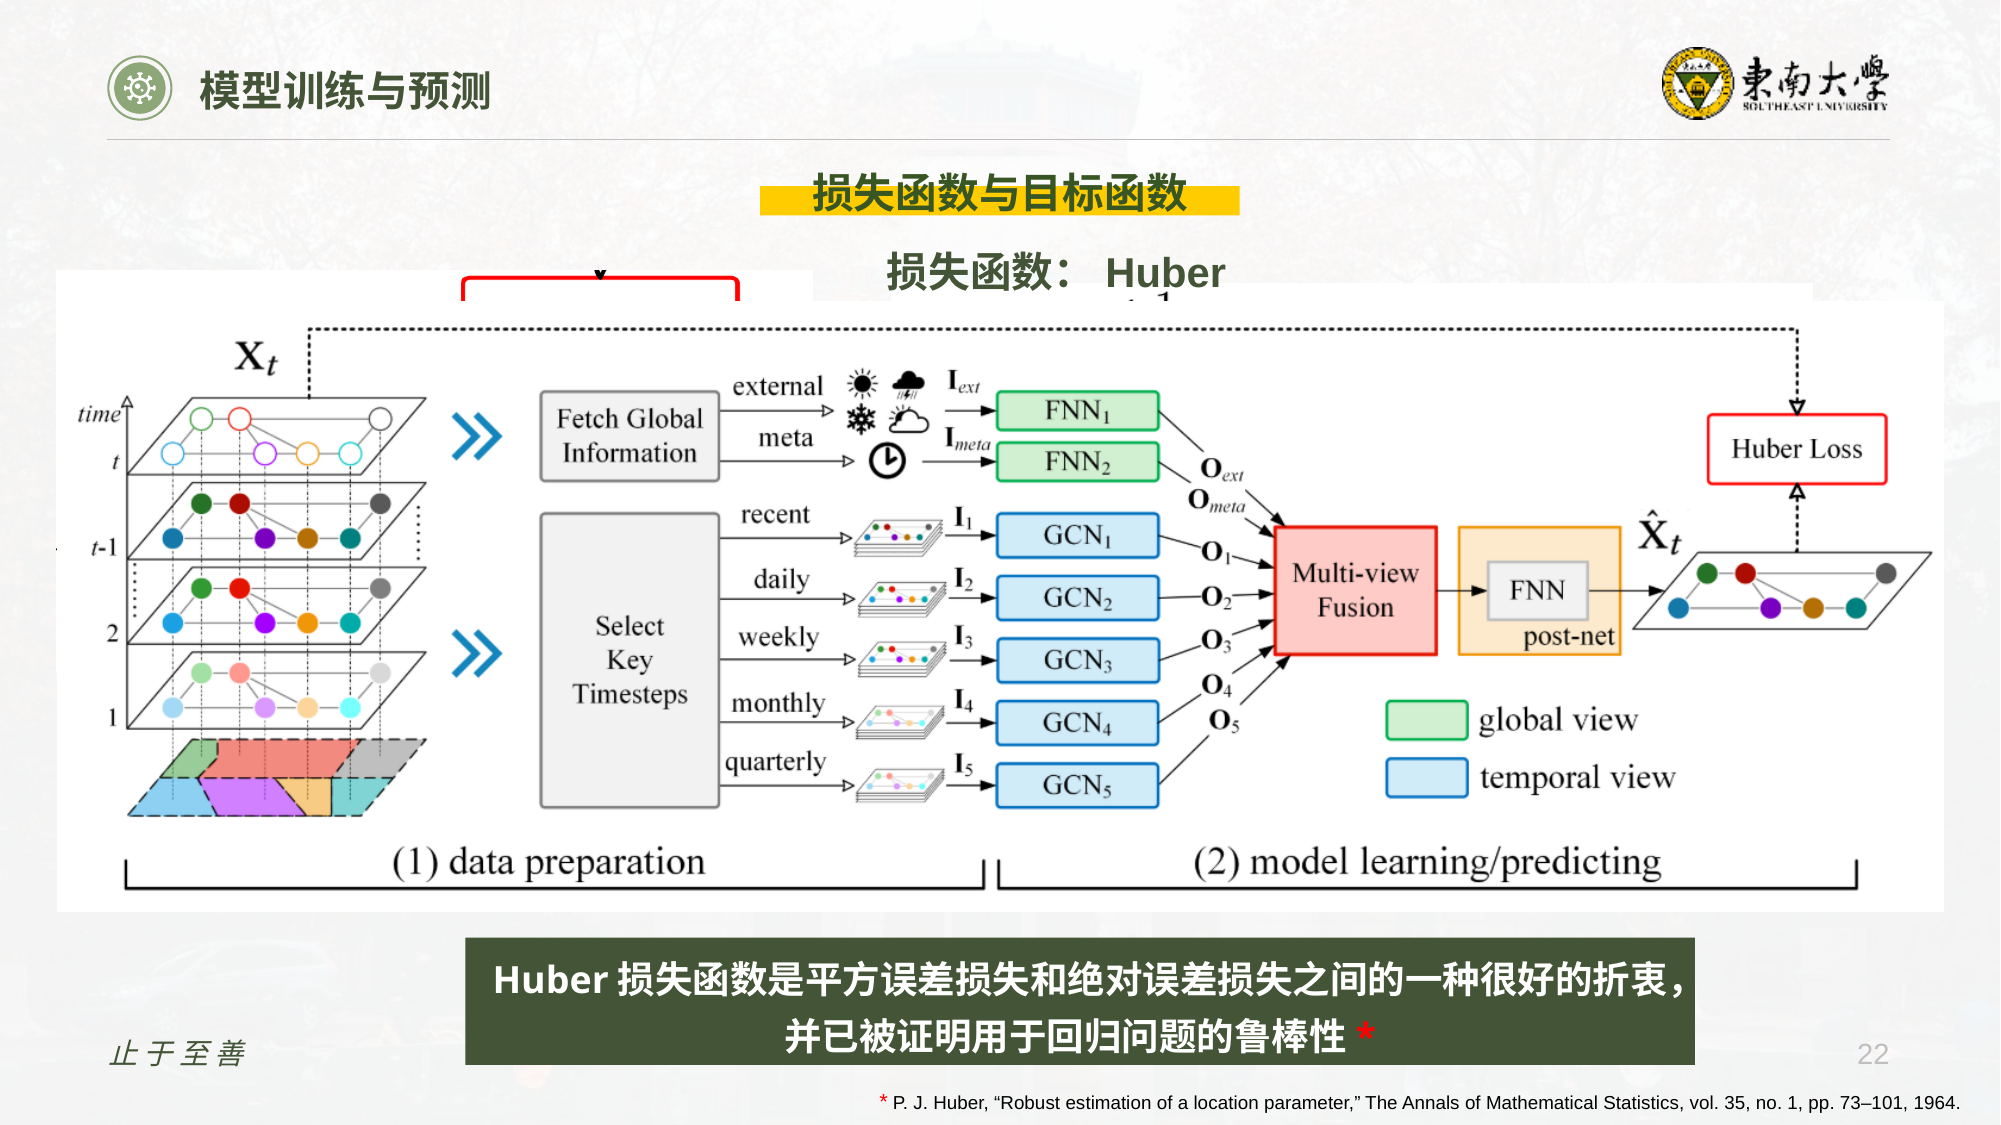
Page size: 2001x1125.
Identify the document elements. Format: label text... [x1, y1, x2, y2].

text_box * P. J. Huber, “Robust estimation of a location parameter,” The Annals of Mathematical Statistics, vol. 35, no. 1, pp. 73–101, 1964. [864, 1080, 2000, 1122]
list 模型训练与预测 [199, 56, 1240, 123]
picture [1662, 47, 1889, 120]
slide_number 止于至善 [108, 1022, 657, 1083]
text_box 损失函数与目标函数 [648, 144, 1352, 221]
text_box 损失函数：Huber [871, 238, 1300, 301]
slide_number 22 [1439, 1022, 1890, 1080]
picture [56, 270, 1944, 912]
